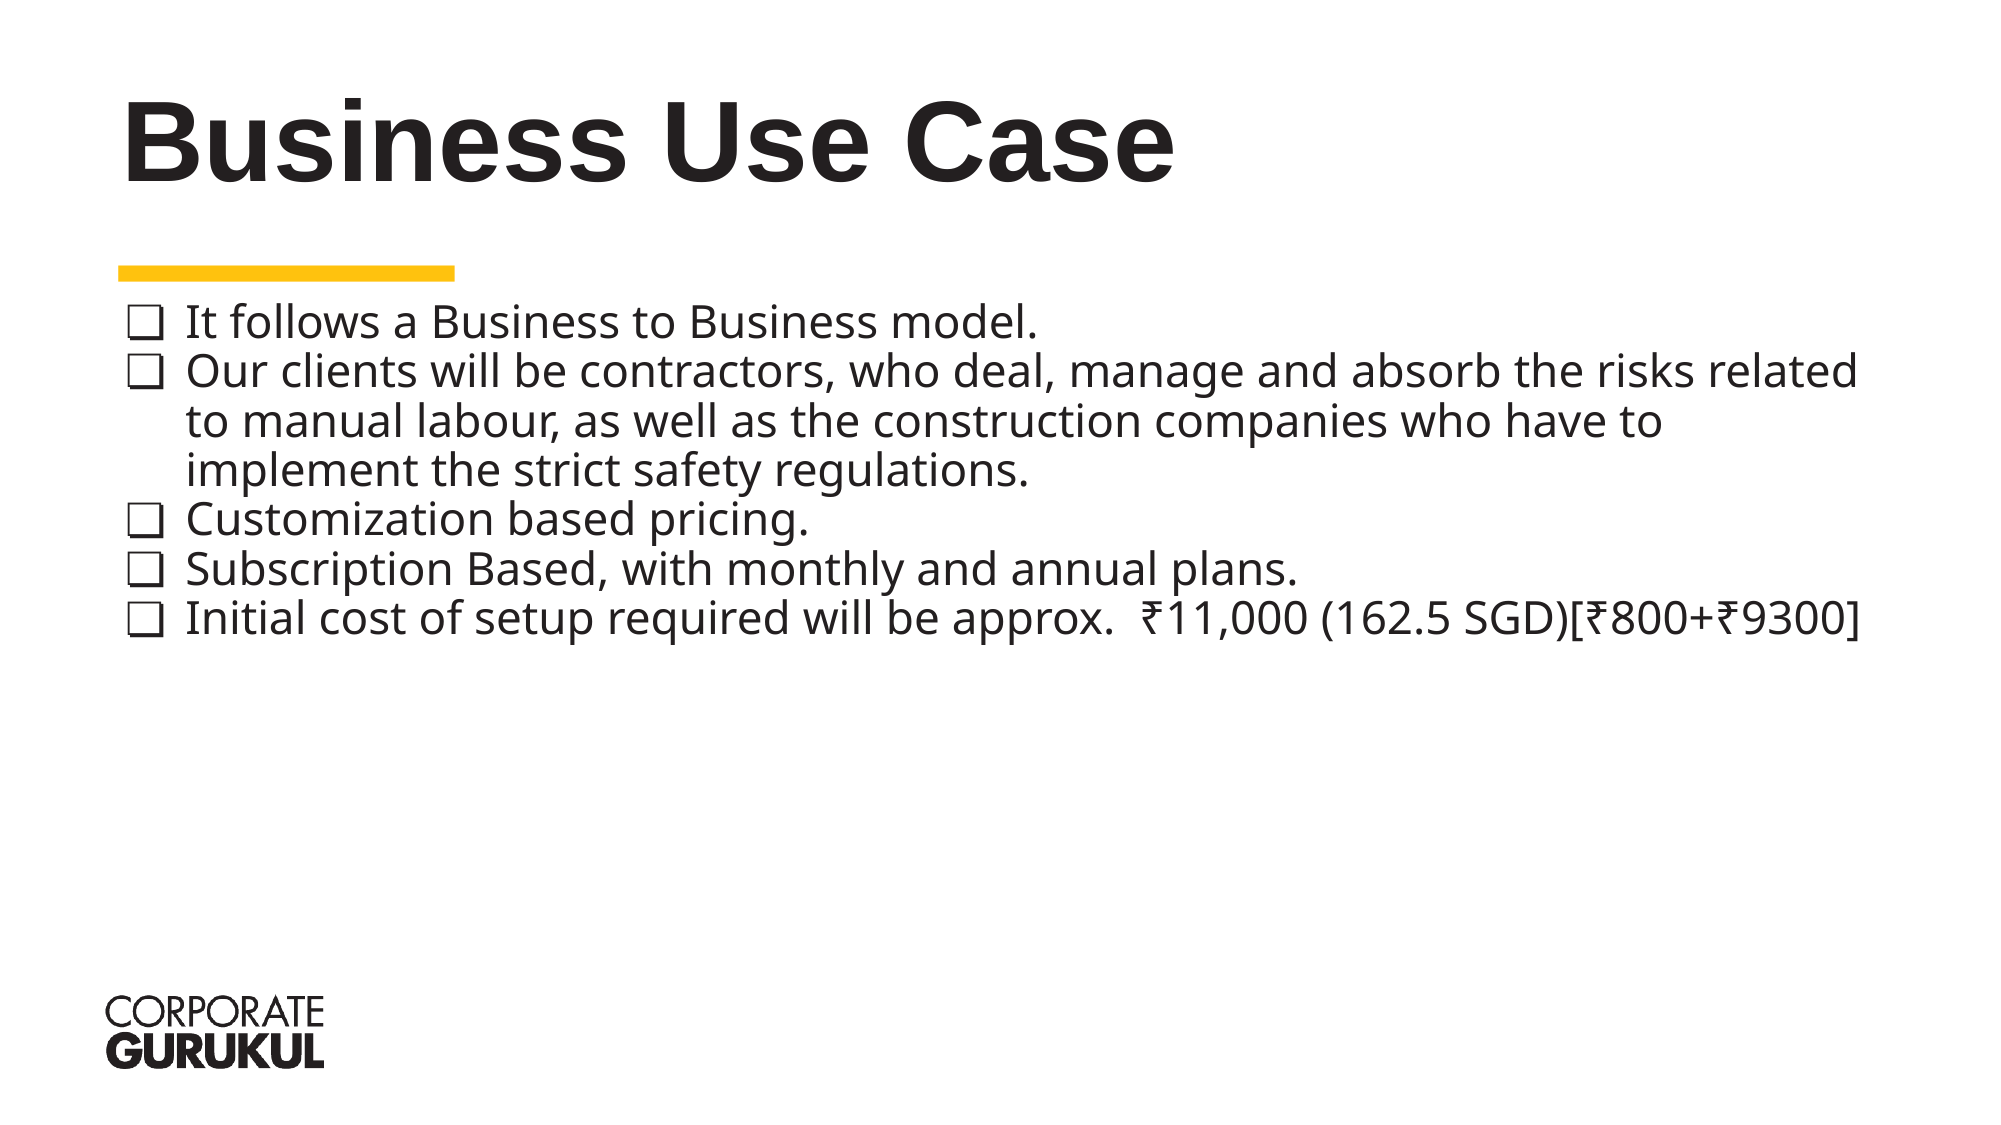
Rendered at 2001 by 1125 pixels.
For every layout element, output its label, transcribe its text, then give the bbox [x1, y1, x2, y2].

list Business Use Case [105, 75, 1290, 218]
picture [105, 1015, 324, 1069]
picture [118, 265, 455, 282]
list It follows a Business to Business model. Our clients will be contractors, who deal, manage and absorb the risks related to manual labour, as well as the construction companies who have to implement the strict safety regulations. Customization based pricing. Subscription Based, with monthly and annual plans. Initial cost of setup required will be approx. ₹11,000 (162.5 SGD)[₹800+₹9300] [95, 291, 1905, 1015]
